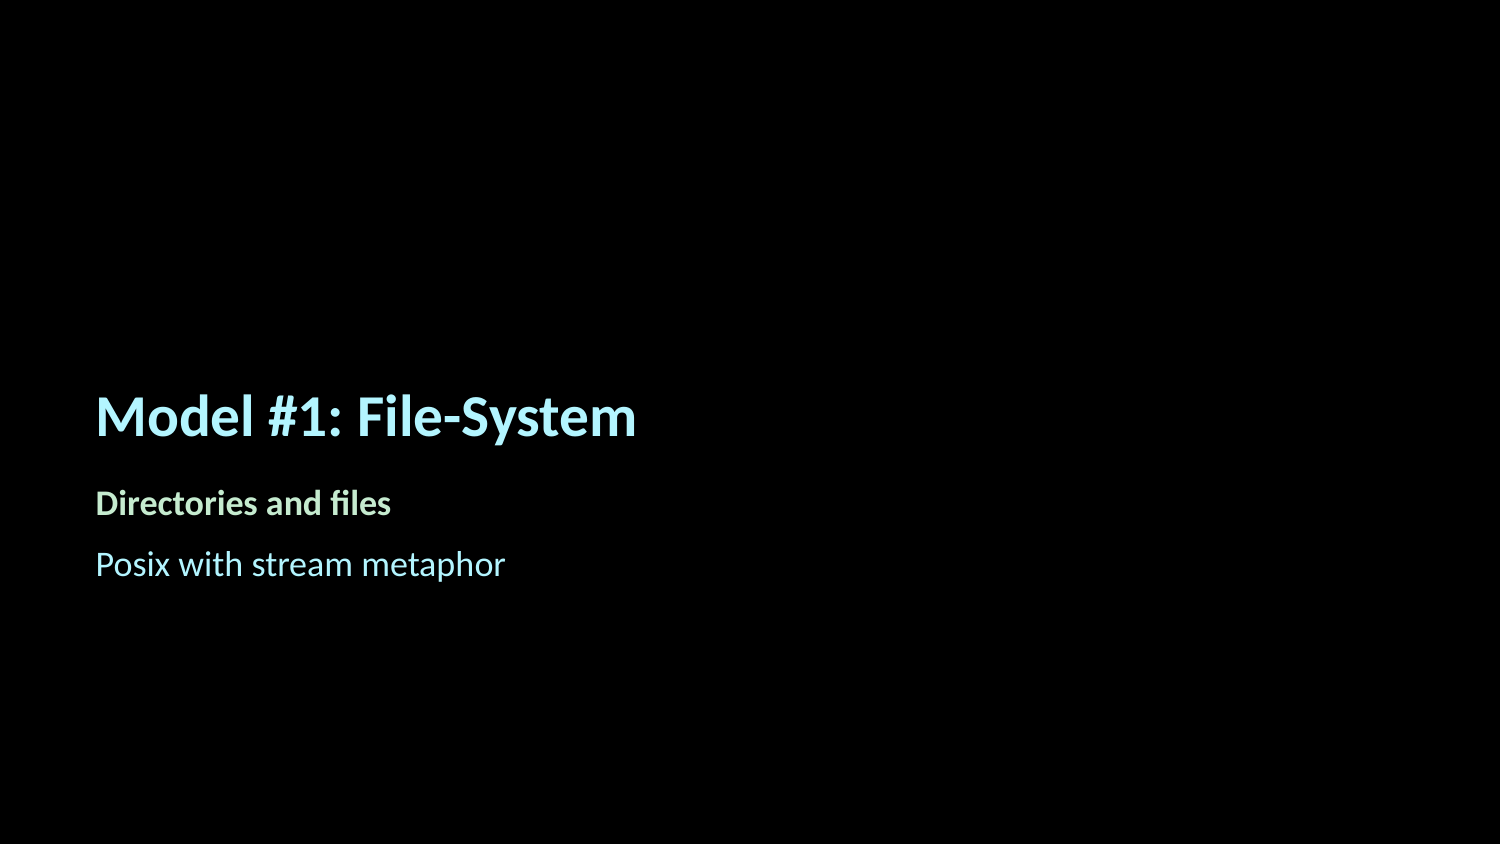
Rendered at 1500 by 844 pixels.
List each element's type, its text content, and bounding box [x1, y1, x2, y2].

list Posix with stream metaphor [86, 538, 870, 595]
subtitle Directories and files [86, 477, 870, 526]
title Model #1: File-System [86, 214, 870, 459]
